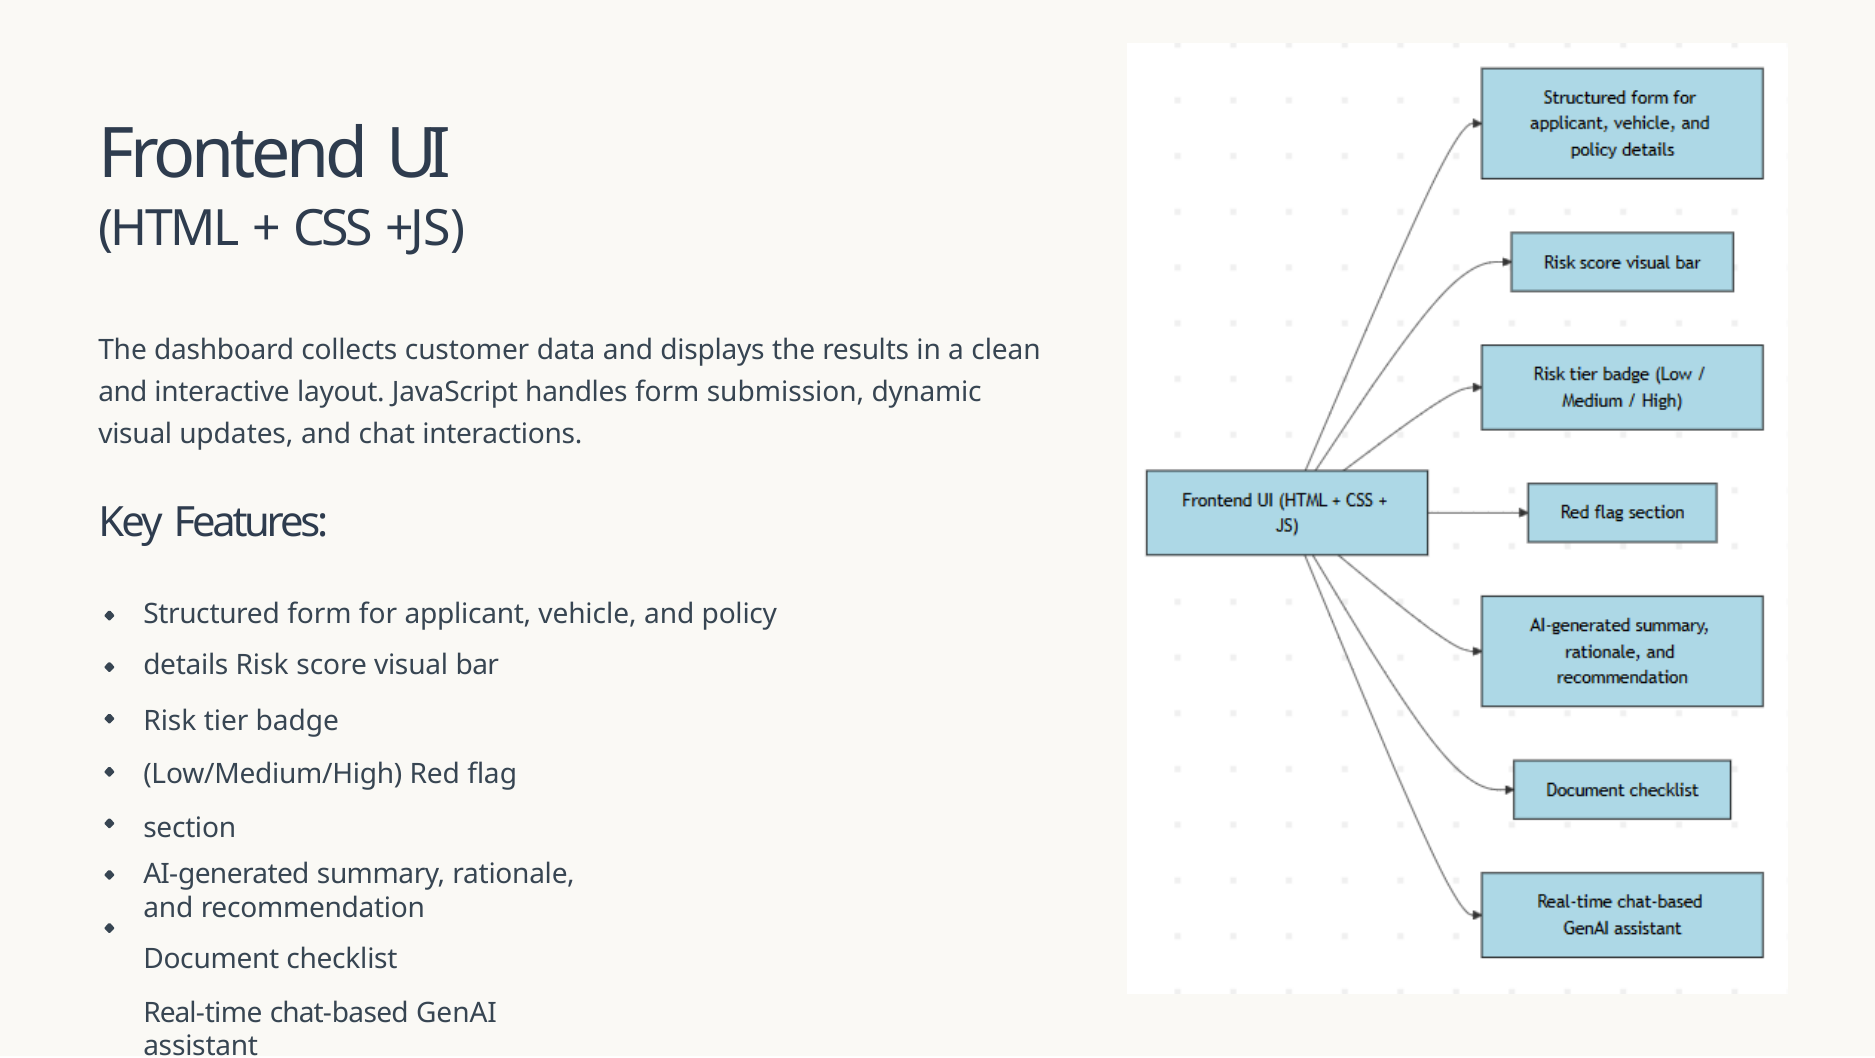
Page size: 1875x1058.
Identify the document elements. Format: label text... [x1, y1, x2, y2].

text_box [104, 767, 115, 777]
text_box The dashboard collects customer data and displays the results in a clean and interactive layout. JavaScript handles form submission, dynamic visual updates, and chat interactions. [96, 320, 1063, 449]
text_box [104, 662, 115, 672]
text_box [104, 870, 115, 880]
title Frontend UI (HTML + CSS + JS) [96, 101, 982, 280]
text_box [104, 923, 115, 933]
text_box [104, 714, 115, 724]
text_box Structured form for applicant, vehicle, and policy details Risk score visual bar Risk tier badge (Low/Medium/High) Red flag section AI-generated summary, rationale, and recommendation Document checklist Real-time chat-based GenAI assistant [141, 575, 838, 1058]
text_box [104, 610, 115, 621]
text_box [104, 818, 115, 829]
text_box Key Features: [96, 491, 355, 545]
picture [1126, 43, 1788, 995]
